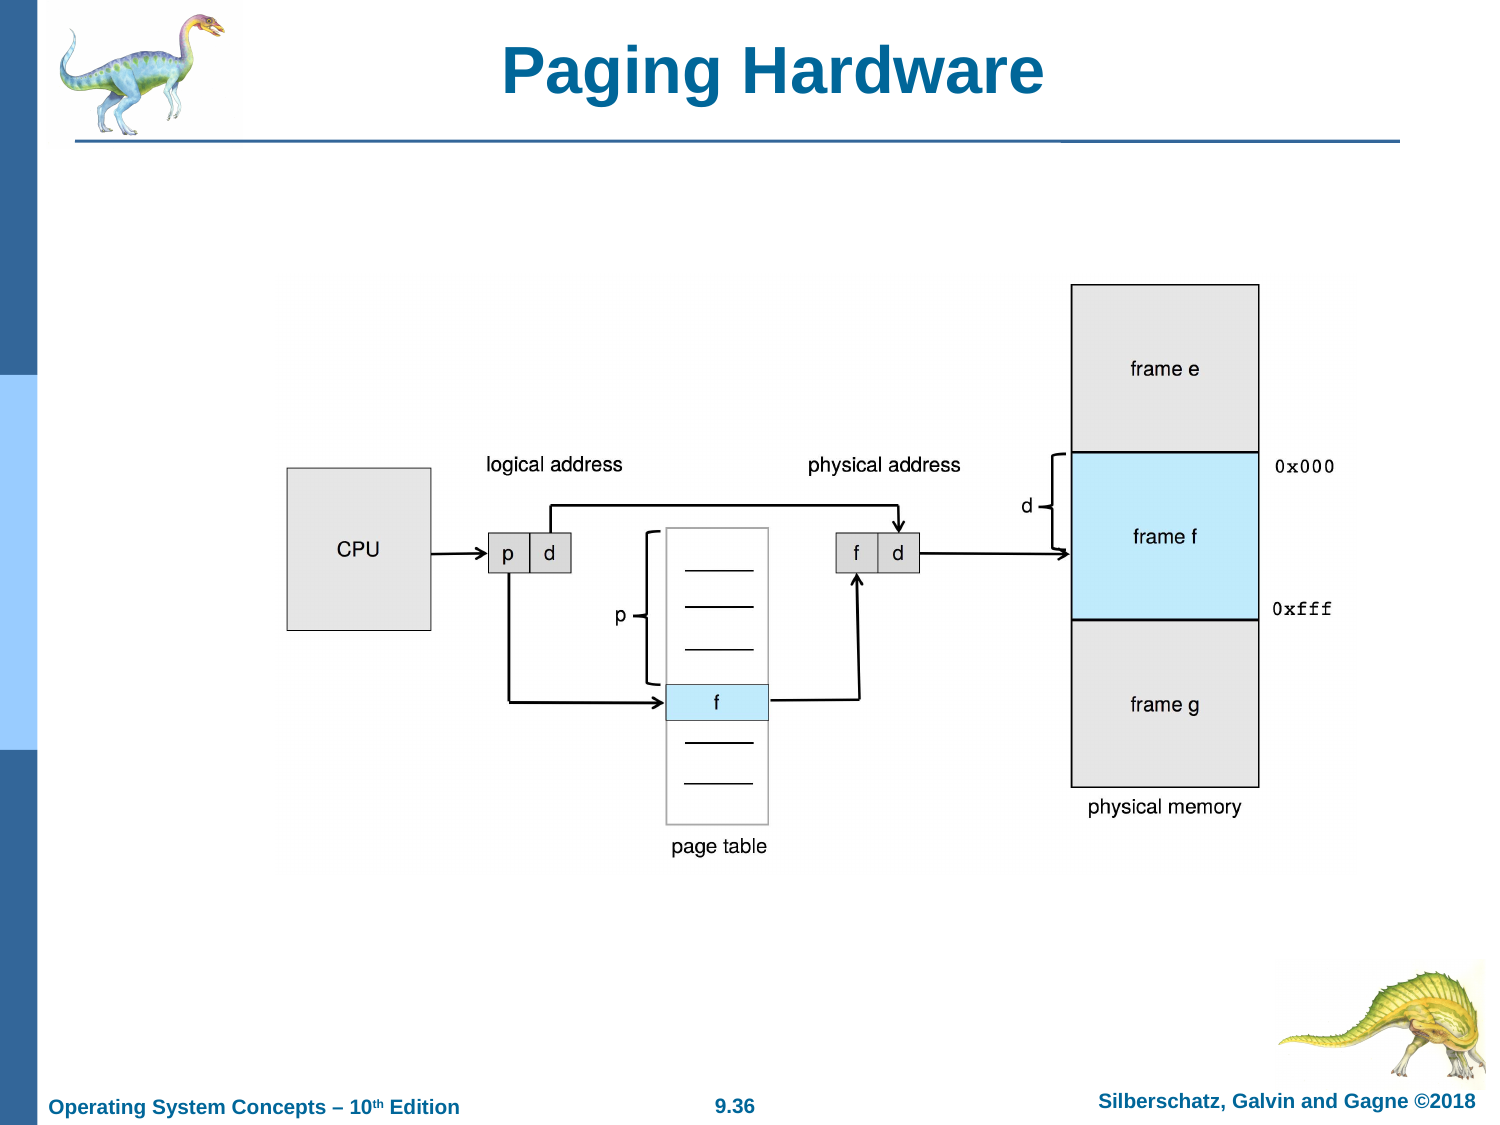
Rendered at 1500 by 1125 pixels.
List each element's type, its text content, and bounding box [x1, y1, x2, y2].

picture [46, 0, 243, 149]
title Paging Hardware [122, 20, 1425, 115]
picture [1275, 959, 1486, 1090]
picture [275, 273, 1357, 875]
